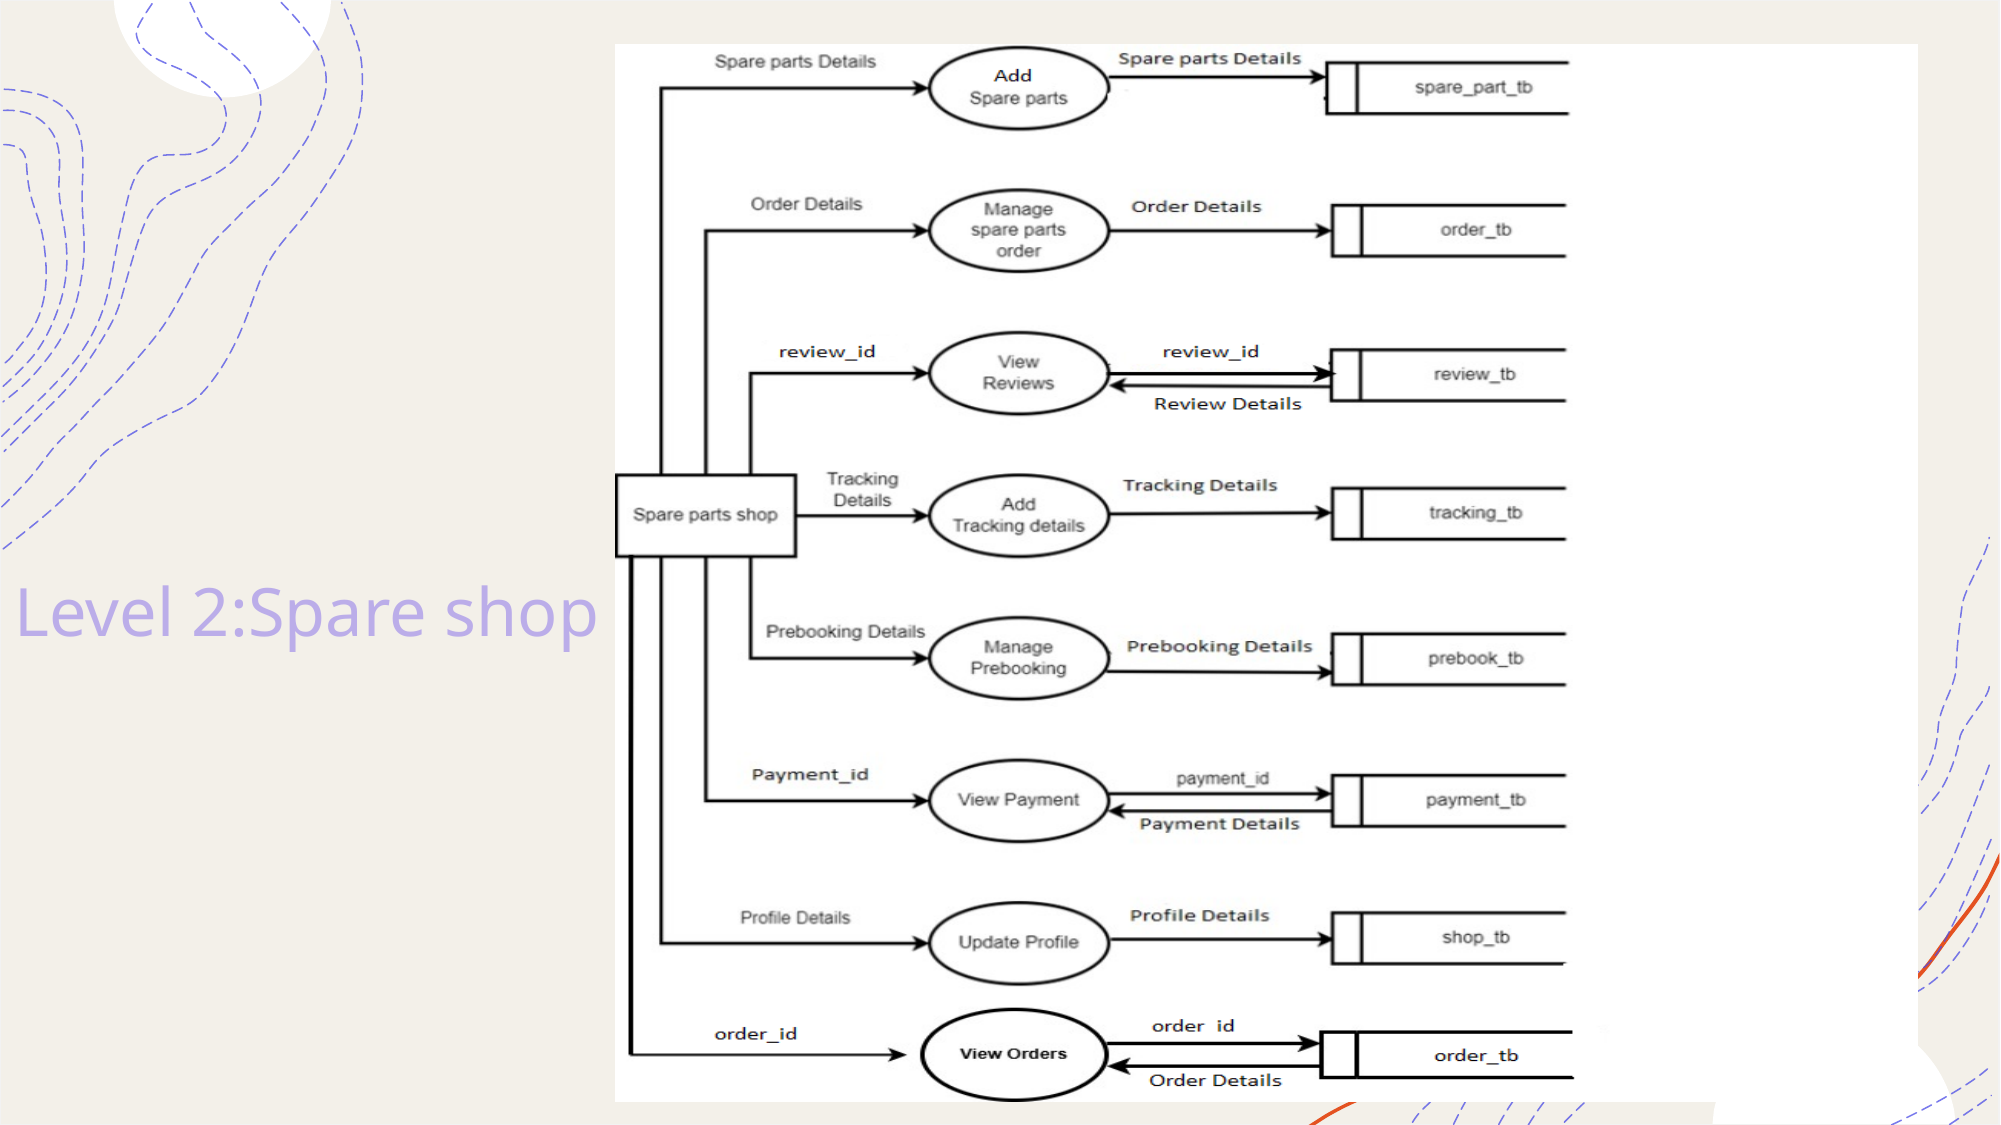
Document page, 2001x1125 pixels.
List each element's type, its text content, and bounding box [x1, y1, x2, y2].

picture [615, 44, 1918, 1102]
text_box Level 2:Spare shop [0, 562, 615, 780]
